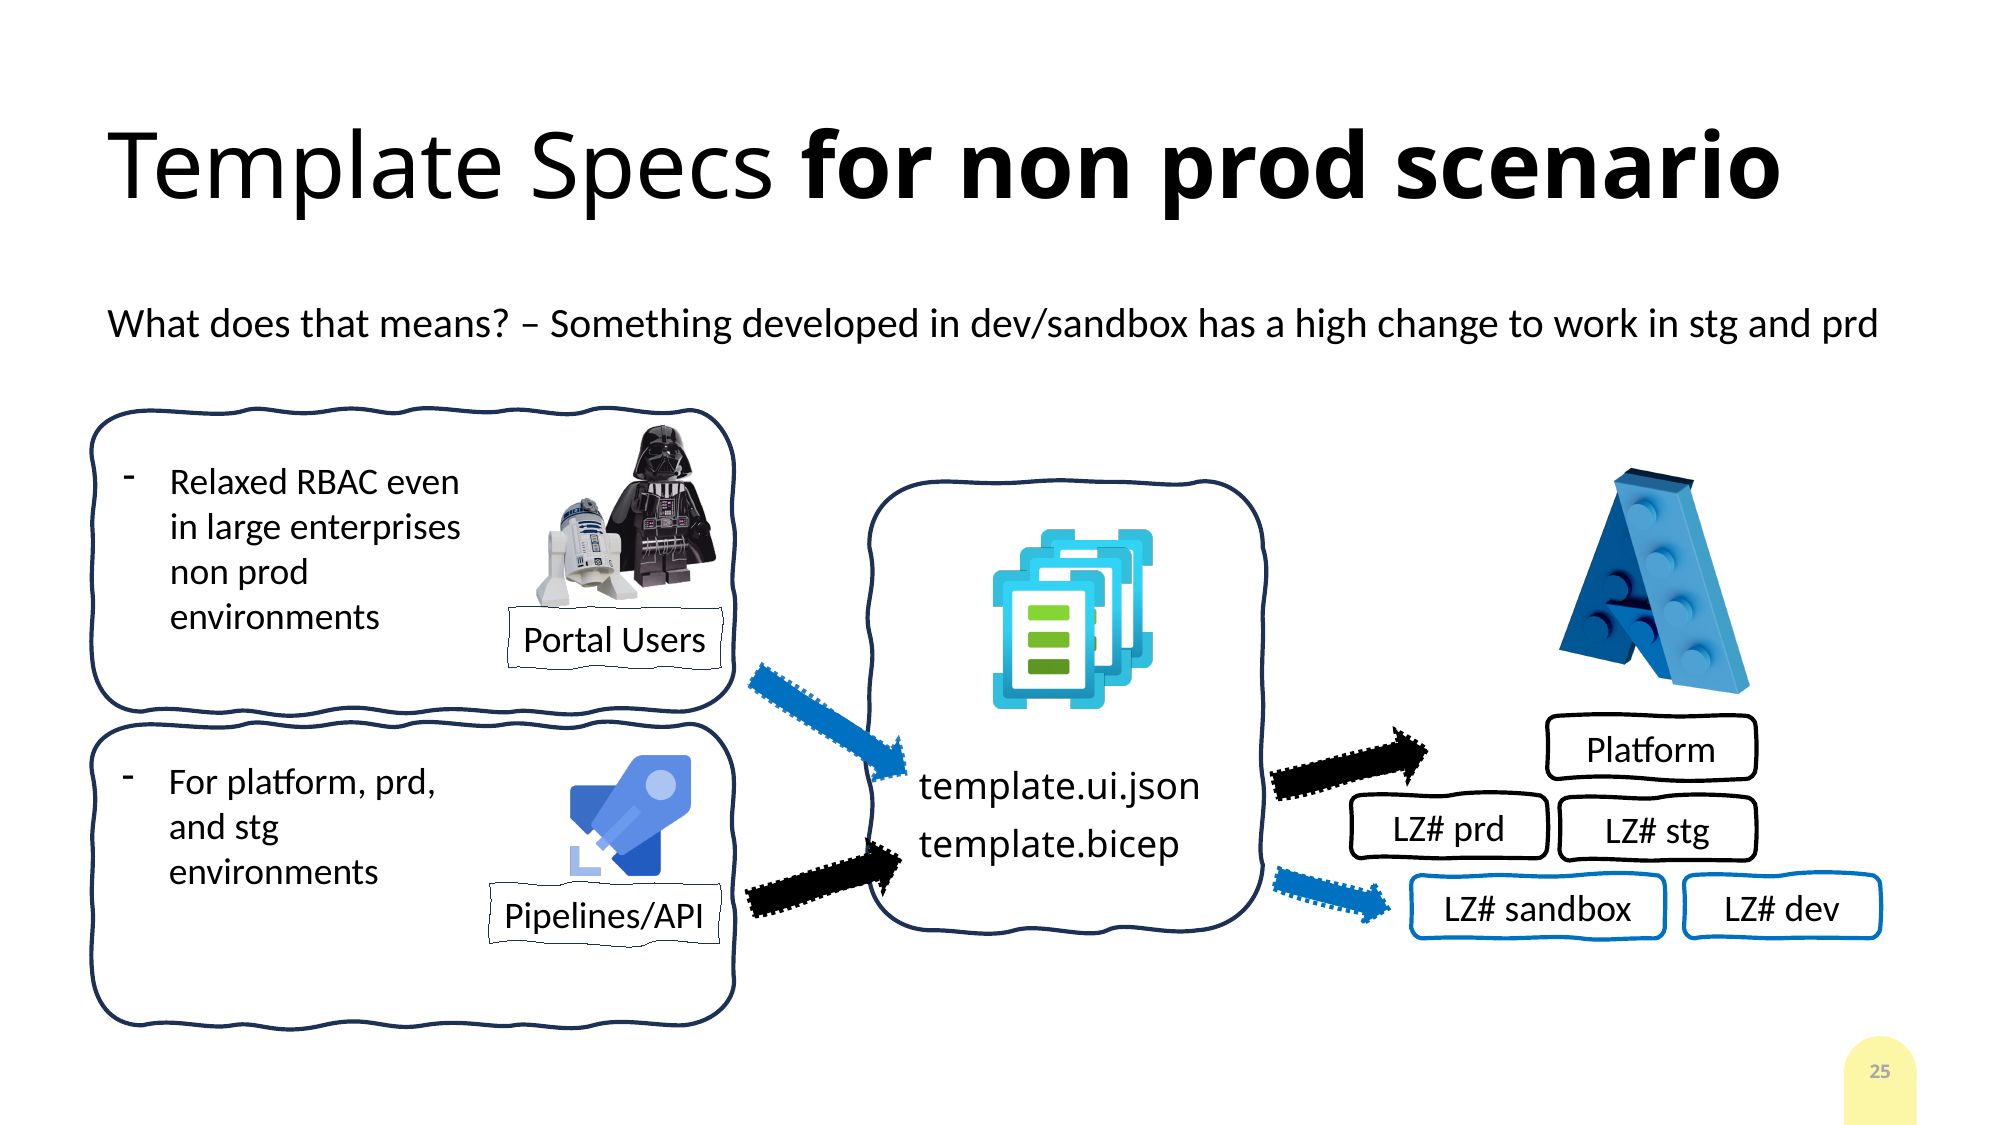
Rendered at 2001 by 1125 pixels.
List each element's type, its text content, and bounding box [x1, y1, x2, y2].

text_box Pipelines/API [488, 882, 722, 948]
text_box [745, 853, 869, 918]
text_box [509, 418, 721, 630]
list What does that means? – Something developed in dev/sandbox has a high change to work in stg and prd [92, 294, 1908, 408]
slide_number 25 [1853, 1042, 1908, 1103]
text_box Relaxed RBAC even in large enterprises non prod environments [108, 449, 488, 732]
text_box [1272, 867, 1350, 913]
picture [555, 740, 706, 891]
title Template Specs for non prod scenario [92, 59, 1908, 278]
text_box [90, 406, 737, 716]
text_box [748, 664, 869, 764]
text_box [1271, 752, 1350, 801]
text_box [1350, 418, 1881, 939]
text_box [90, 720, 737, 1030]
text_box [869, 481, 1263, 931]
text_box For platform, prd, and stg environments [107, 749, 488, 1080]
